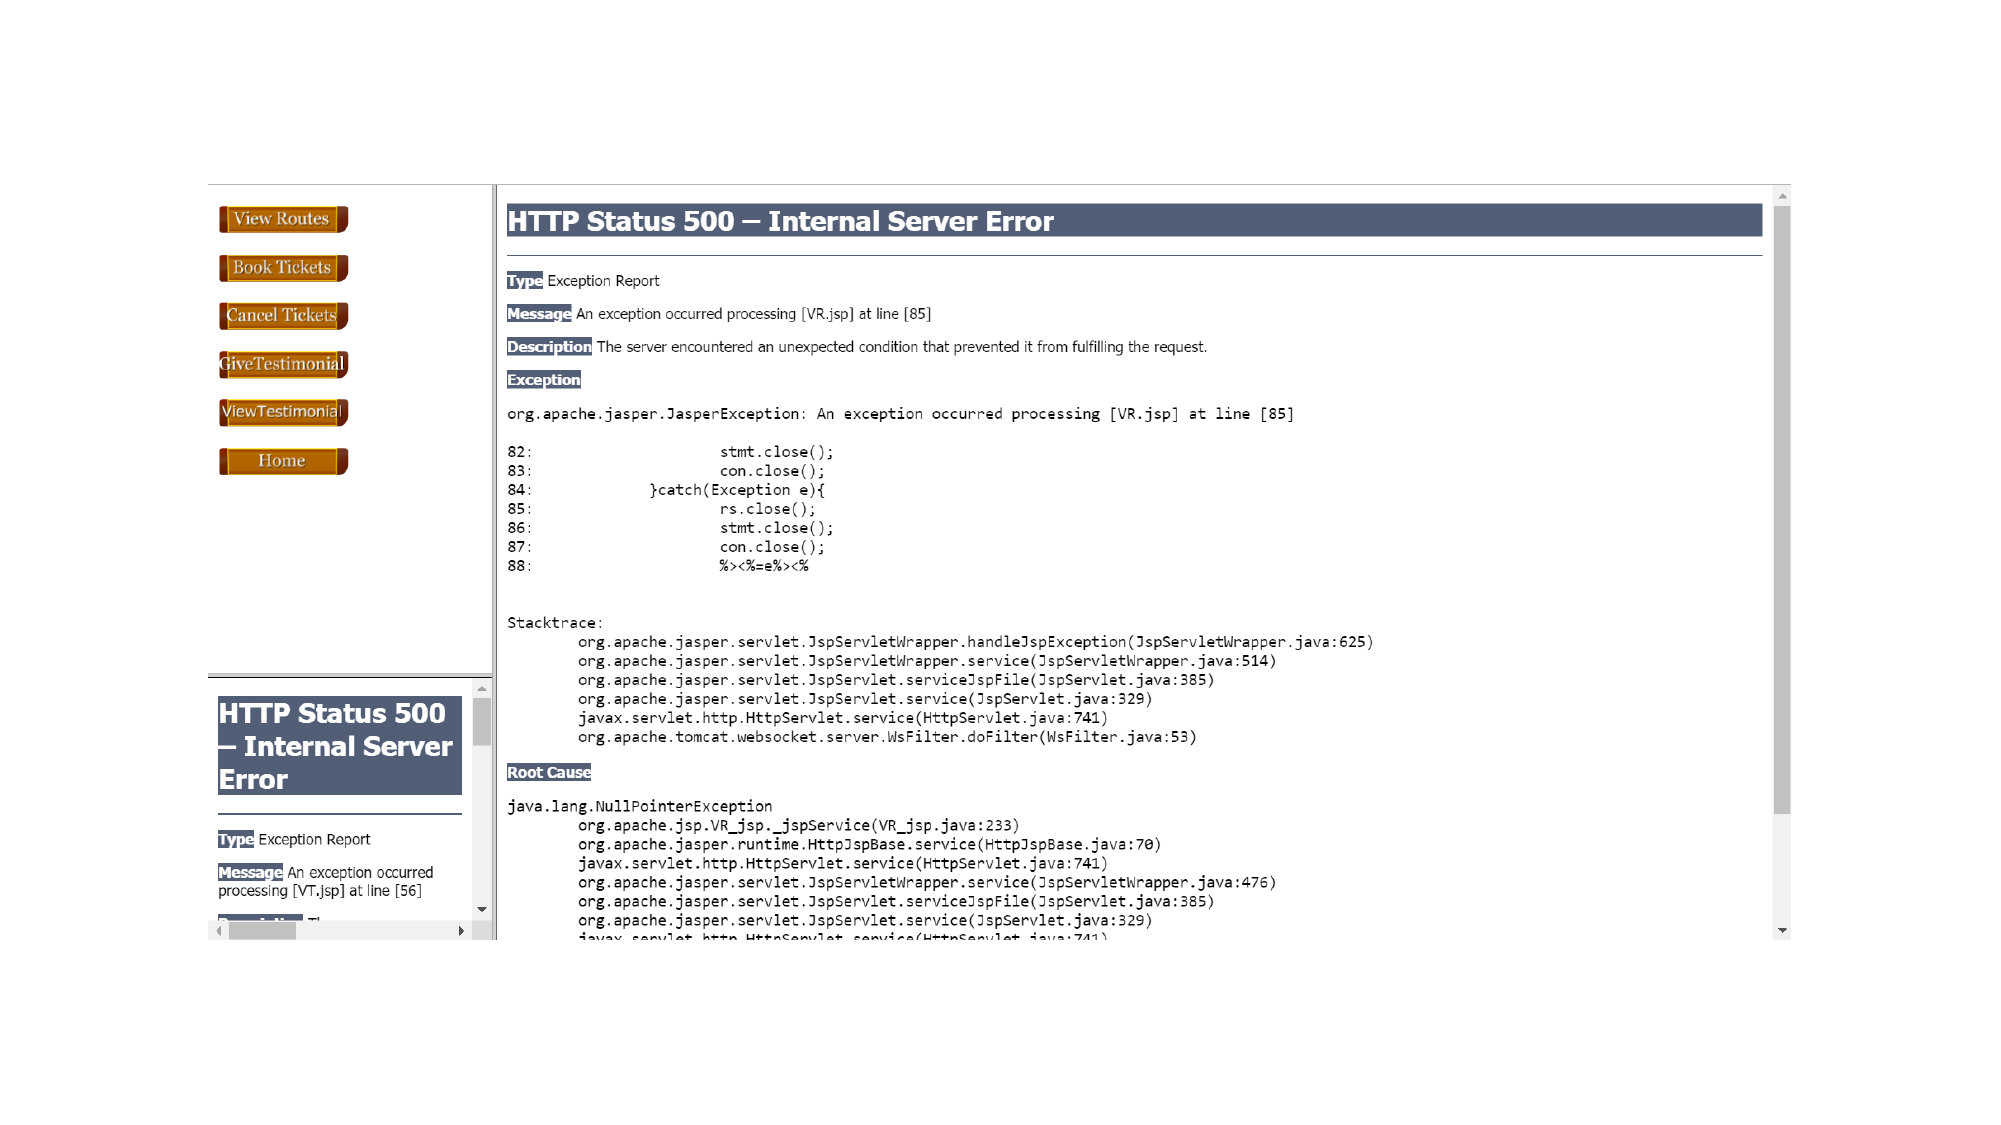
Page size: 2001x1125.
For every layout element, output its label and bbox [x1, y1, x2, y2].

picture [208, 184, 1791, 940]
